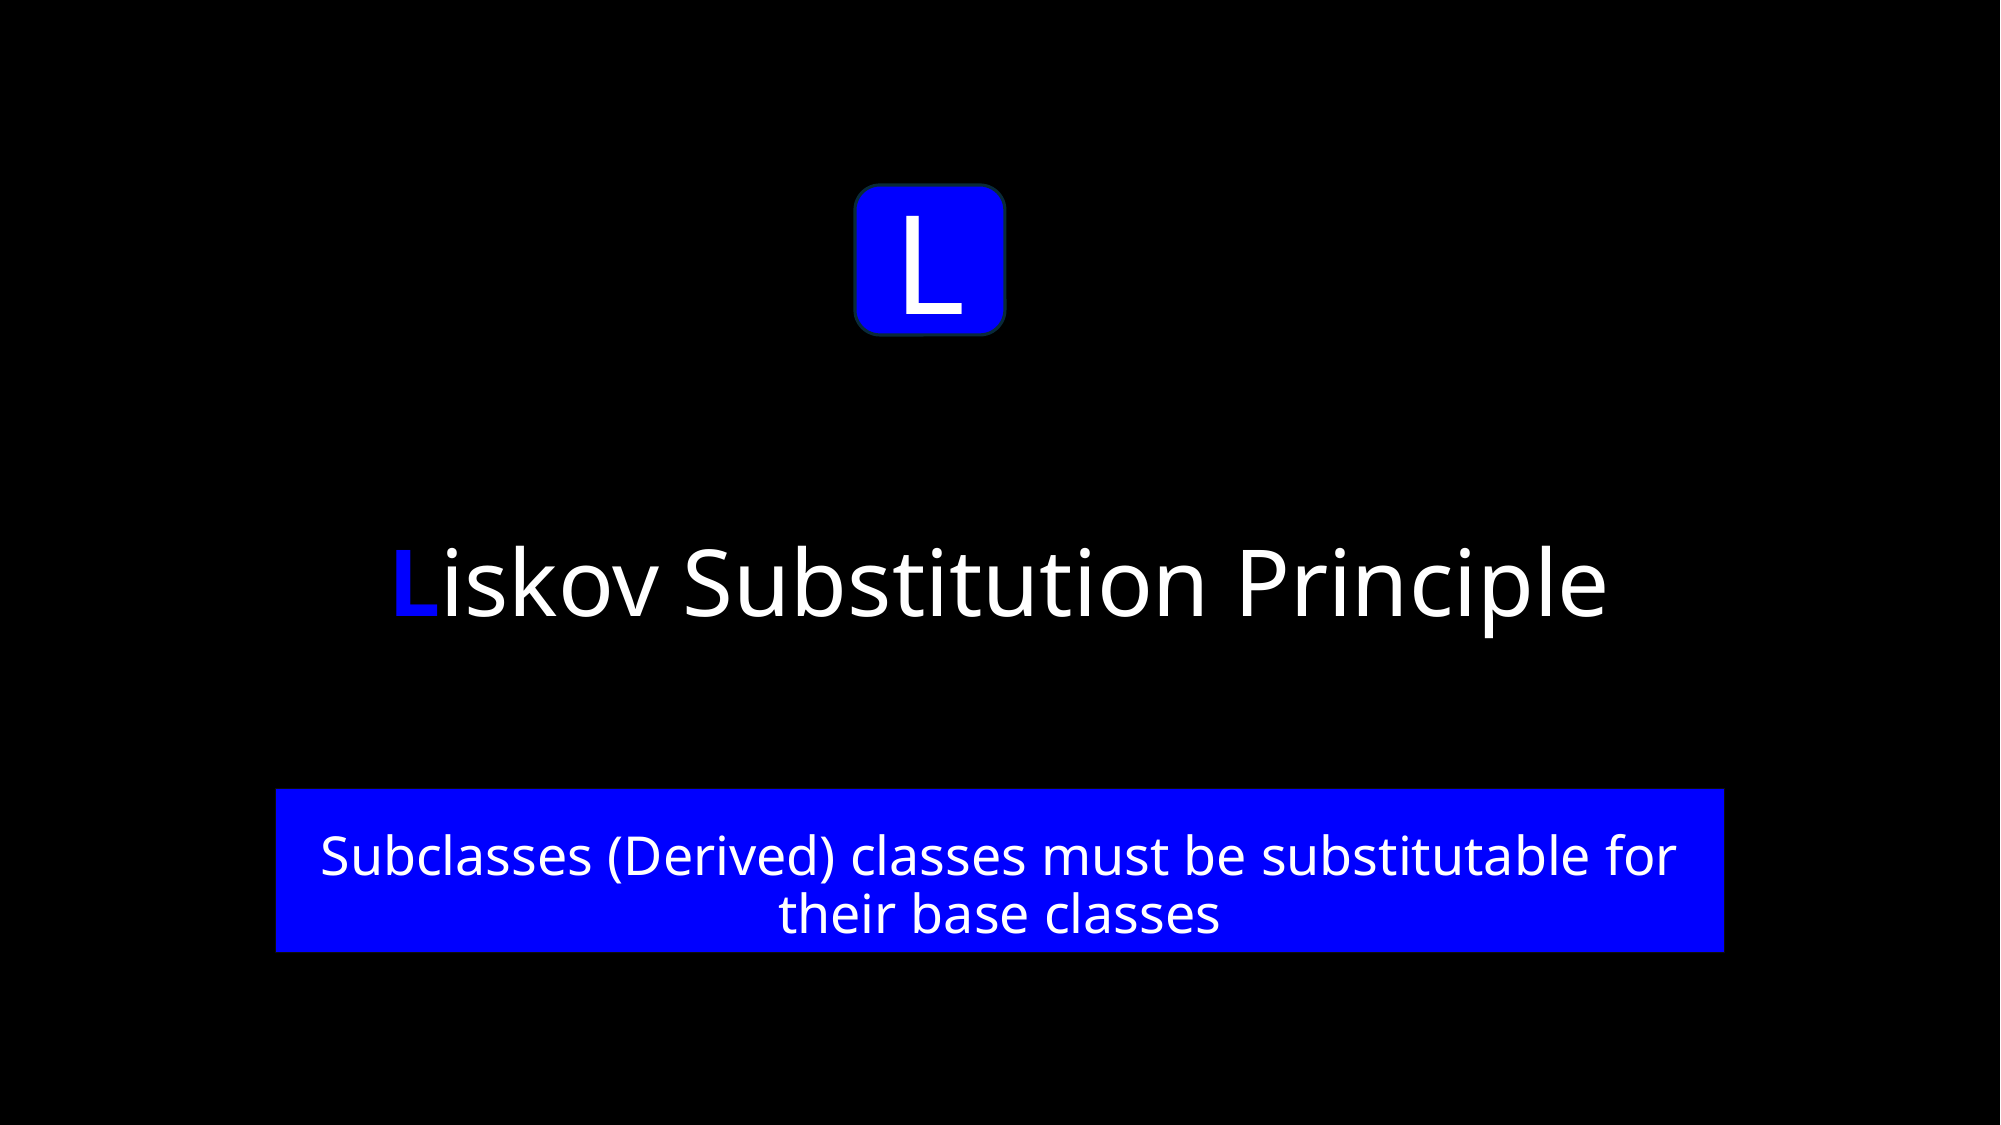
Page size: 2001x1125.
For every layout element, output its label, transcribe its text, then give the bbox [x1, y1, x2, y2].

text_box L [853, 183, 1007, 337]
text_box Subclasses (Derived) classes must be substitutable for their base classes [275, 788, 1725, 953]
title Liskov Substitution Principle [275, 480, 1725, 645]
